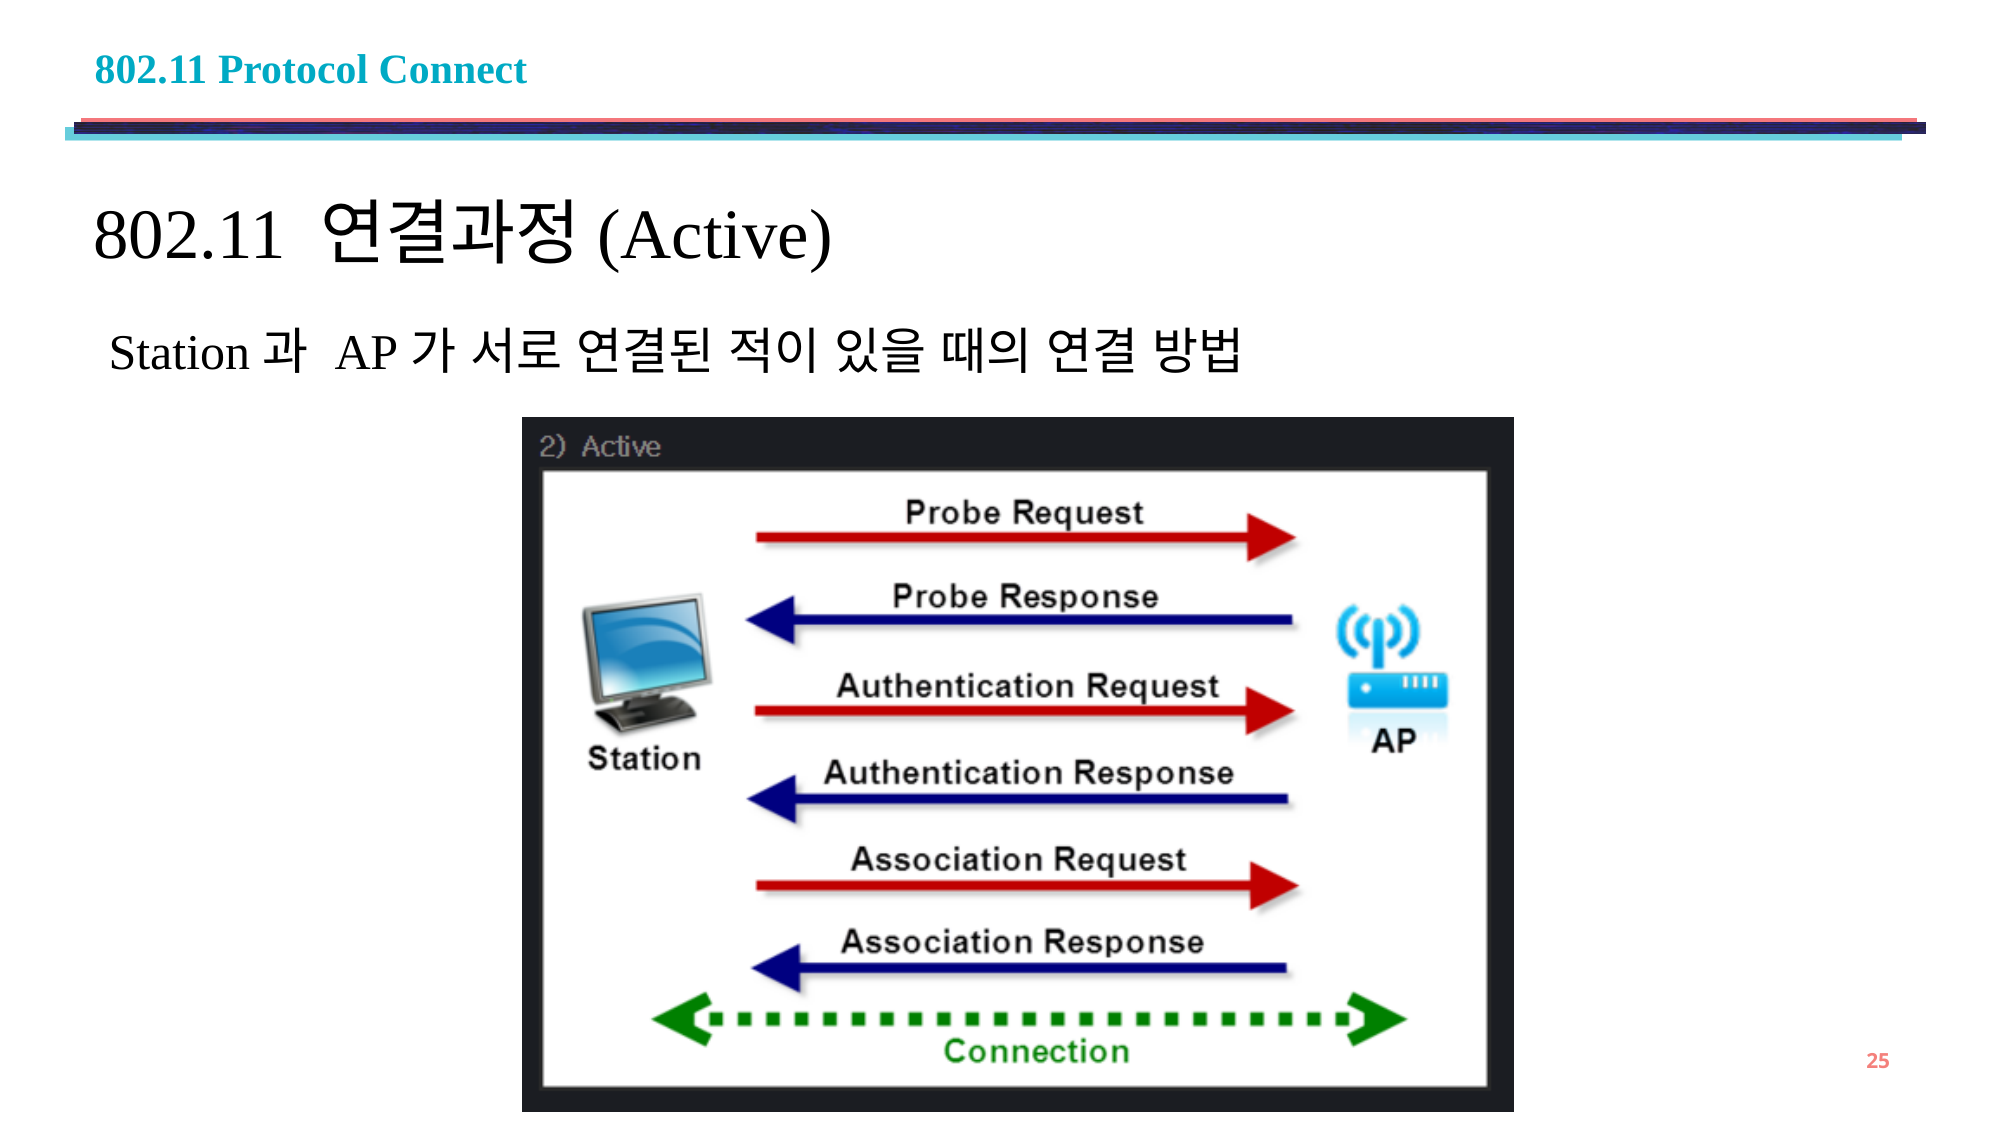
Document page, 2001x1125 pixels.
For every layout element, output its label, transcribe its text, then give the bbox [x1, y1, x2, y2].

text_box 802.11 연결과정(Active) [78, 180, 848, 281]
picture [522, 417, 1514, 1112]
title 802.11 Protocol Connect [79, 27, 1957, 113]
text_box Station과 AP가 서로 연결된 적이 있을 때의 연결 방법 [93, 311, 1260, 387]
